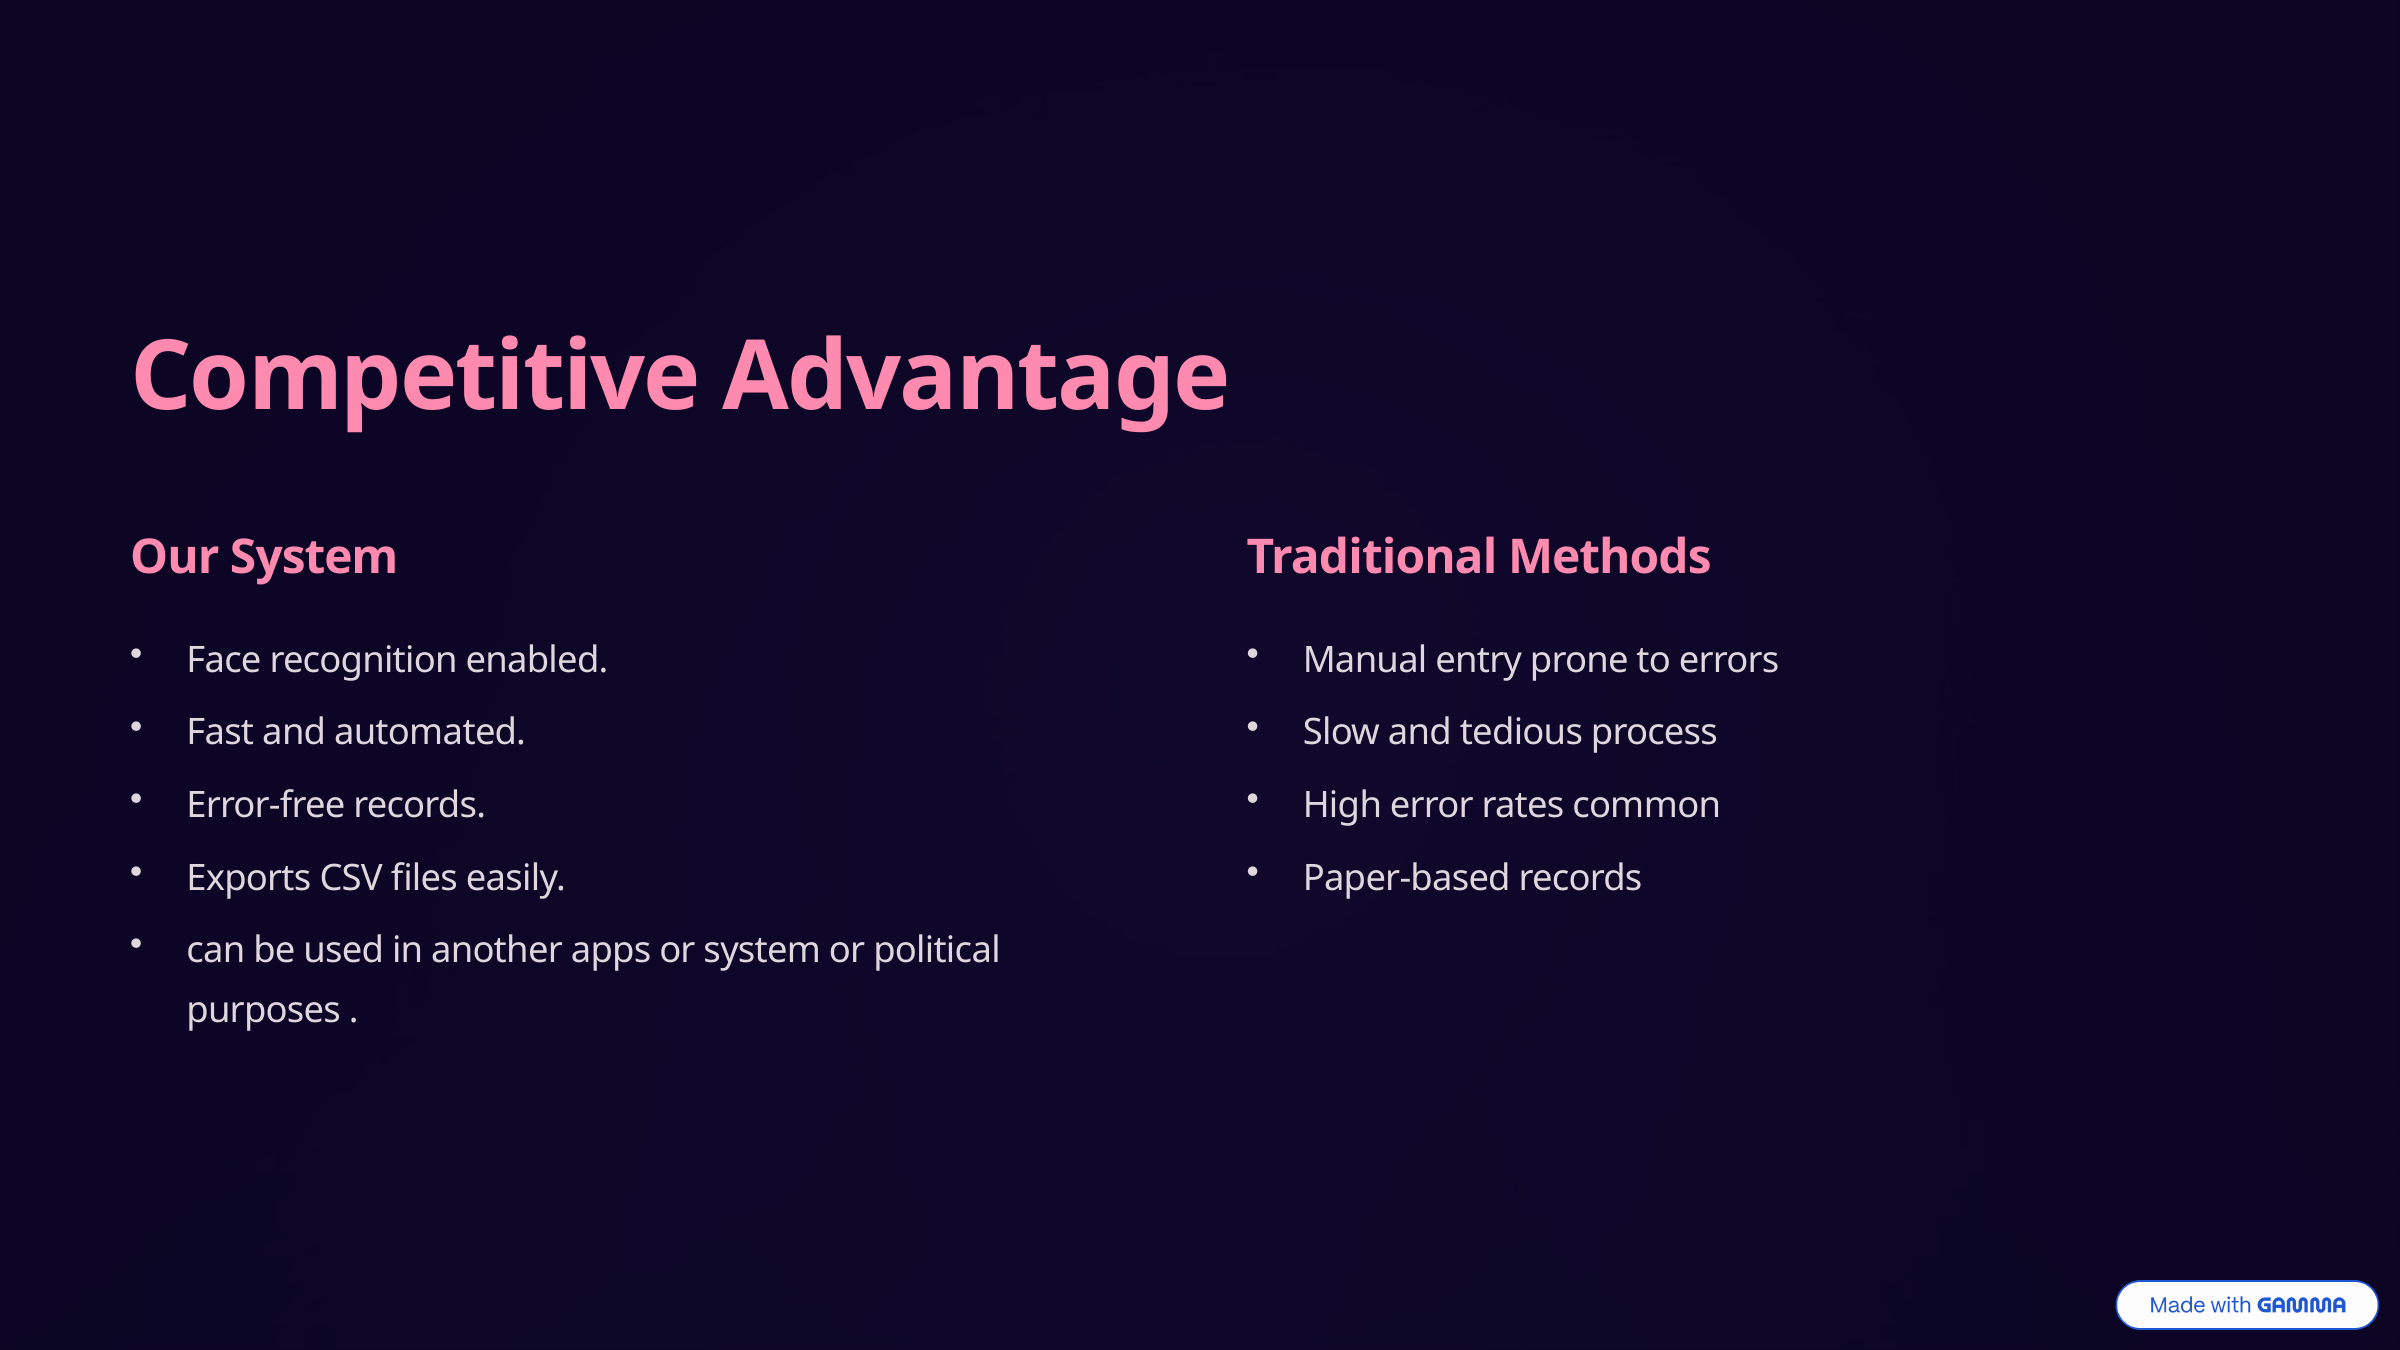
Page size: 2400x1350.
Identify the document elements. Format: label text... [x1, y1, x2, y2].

text_box Traditional Methods [1246, 522, 1735, 584]
text_box Manual entry prone to errors [1246, 620, 2271, 680]
text_box Our System [130, 522, 619, 584]
text_box Paper-based records [1246, 838, 2271, 898]
text_box Competitive Advantage [130, 307, 1127, 430]
text_box Face recognition enabled. [130, 620, 1155, 680]
text_box Fast and automated. [130, 693, 1155, 753]
text_box Exports CSV files easily. [130, 838, 1155, 898]
text_box High error rates common [1246, 765, 2271, 826]
text_box Error-free records. [130, 765, 1155, 826]
text_box can be used in another apps or system or political purposes . [130, 910, 1155, 1030]
picture [2106, 1271, 2389, 1339]
text_box Slow and tedious process [1246, 693, 2271, 753]
